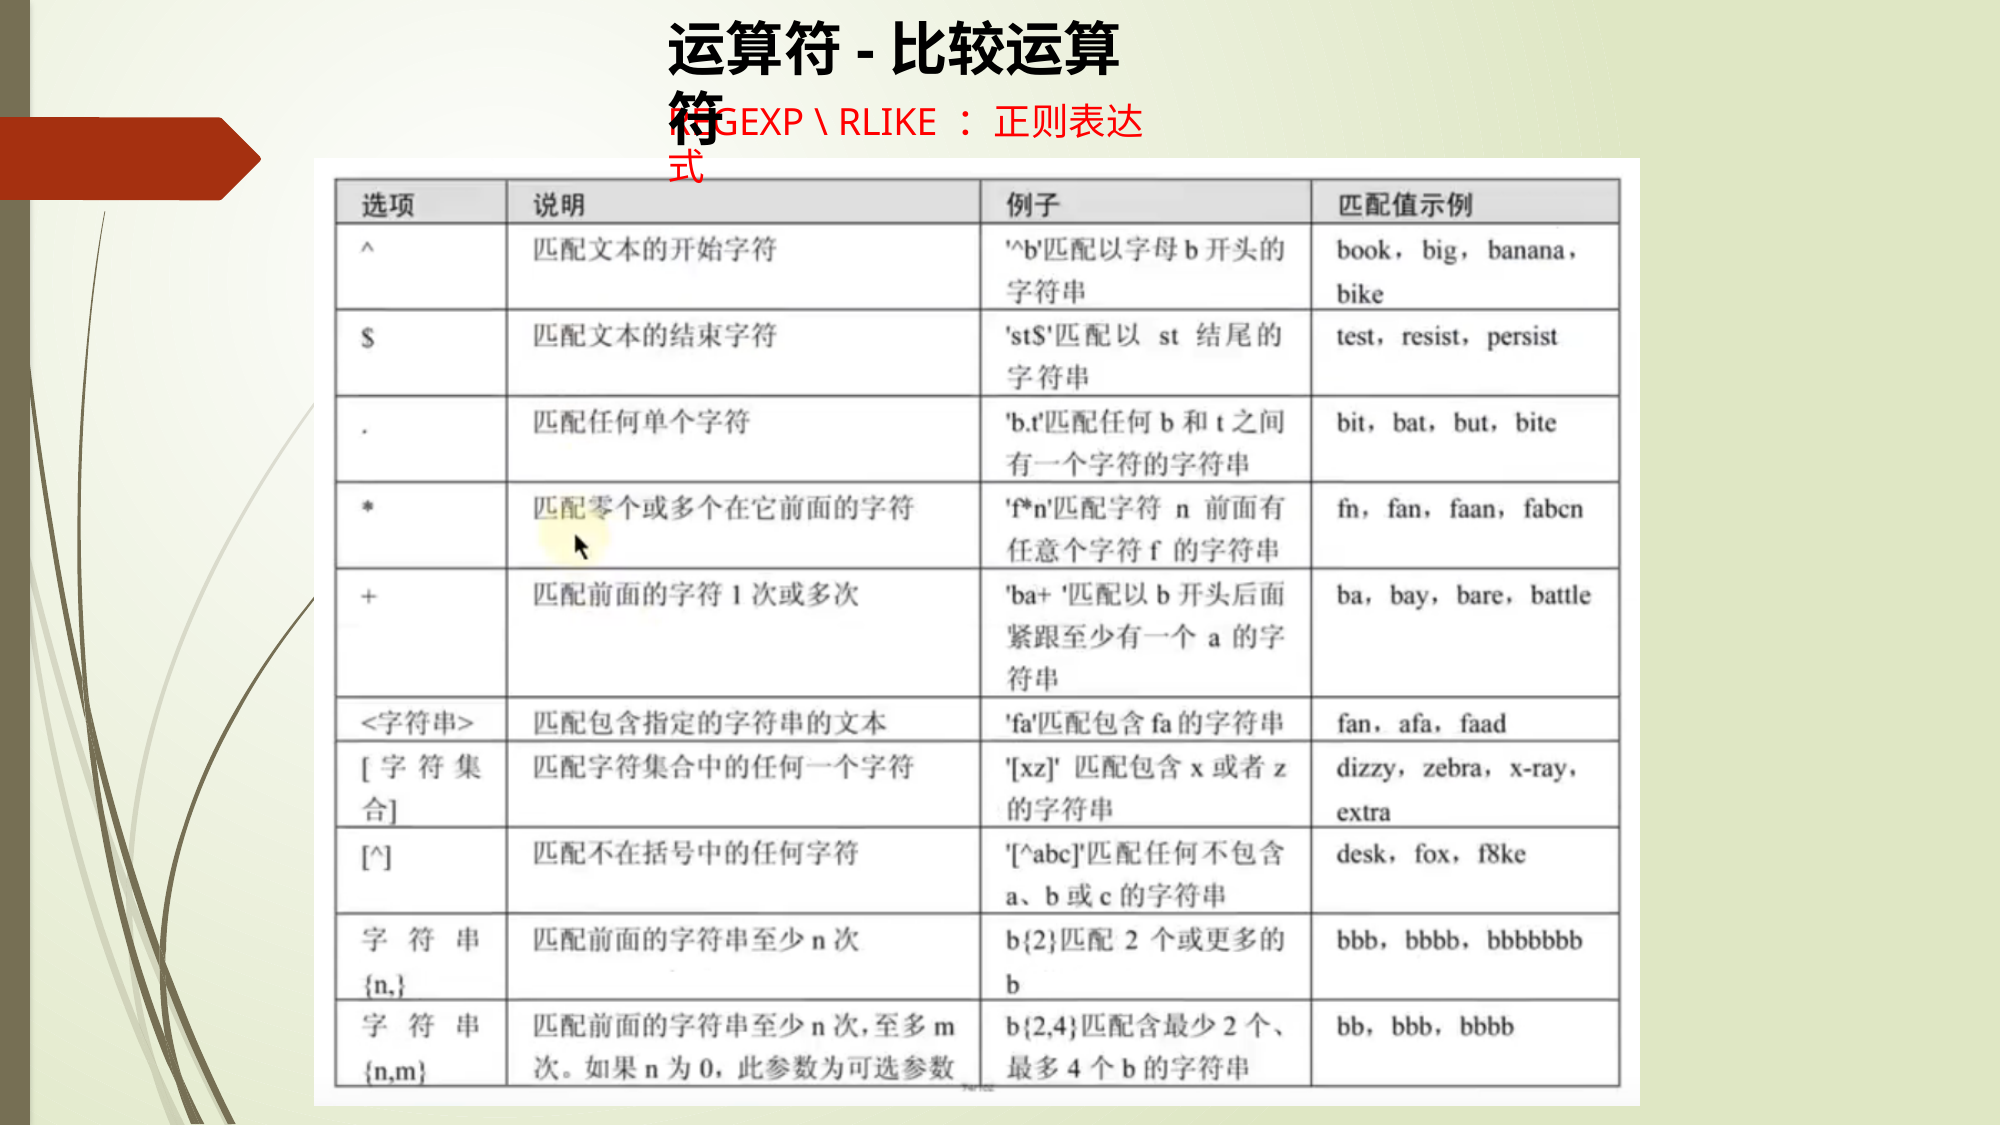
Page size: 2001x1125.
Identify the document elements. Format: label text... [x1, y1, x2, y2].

picture [314, 157, 1641, 1107]
text_box 运算符-比较运算符 [652, 4, 1194, 157]
